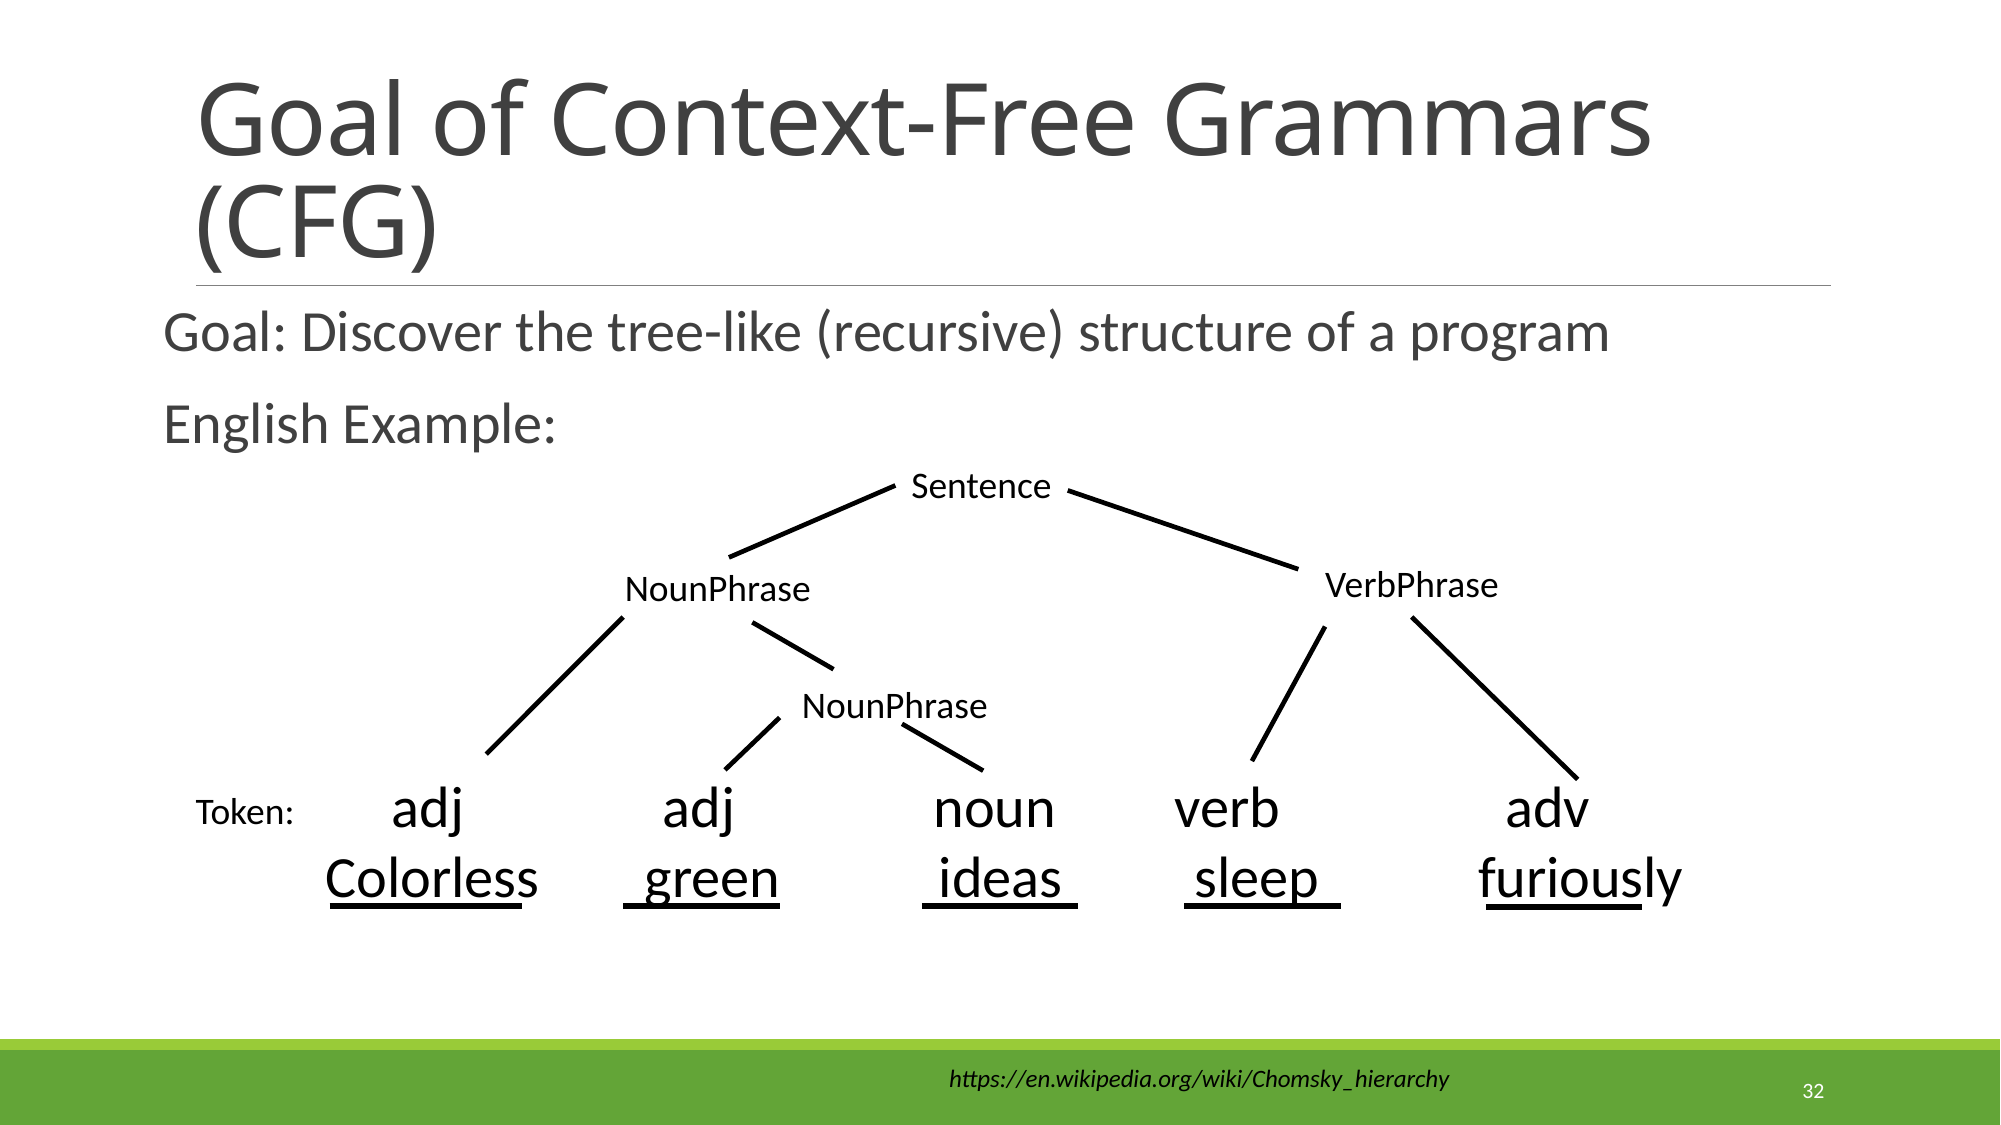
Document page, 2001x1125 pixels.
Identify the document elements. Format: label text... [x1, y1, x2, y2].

text_box adj adj noun verb adv Colorless green ideas sleep furiously [310, 761, 1700, 917]
slide_number 32 [1624, 1059, 1840, 1120]
text_box https://en.wikipedia.org/wiki/Chomsky_hierarchy [934, 1055, 1685, 1100]
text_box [1067, 489, 1299, 570]
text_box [1251, 626, 1326, 762]
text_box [724, 716, 781, 771]
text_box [1411, 616, 1579, 780]
text_box Token: [180, 779, 310, 840]
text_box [901, 723, 984, 772]
list Goal: Discover the tree-like (recursive) structure of a program English Example: [148, 293, 1643, 1011]
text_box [485, 616, 624, 755]
text_box VerbPhrase [1310, 552, 1514, 612]
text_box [728, 484, 896, 558]
title Goal of Context-Free Grammars (CFG) [180, 47, 1830, 285]
text_box NounPhrase [787, 673, 1004, 733]
text_box NounPhrase [610, 556, 827, 617]
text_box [751, 621, 835, 670]
text_box Sentence [896, 453, 1067, 513]
